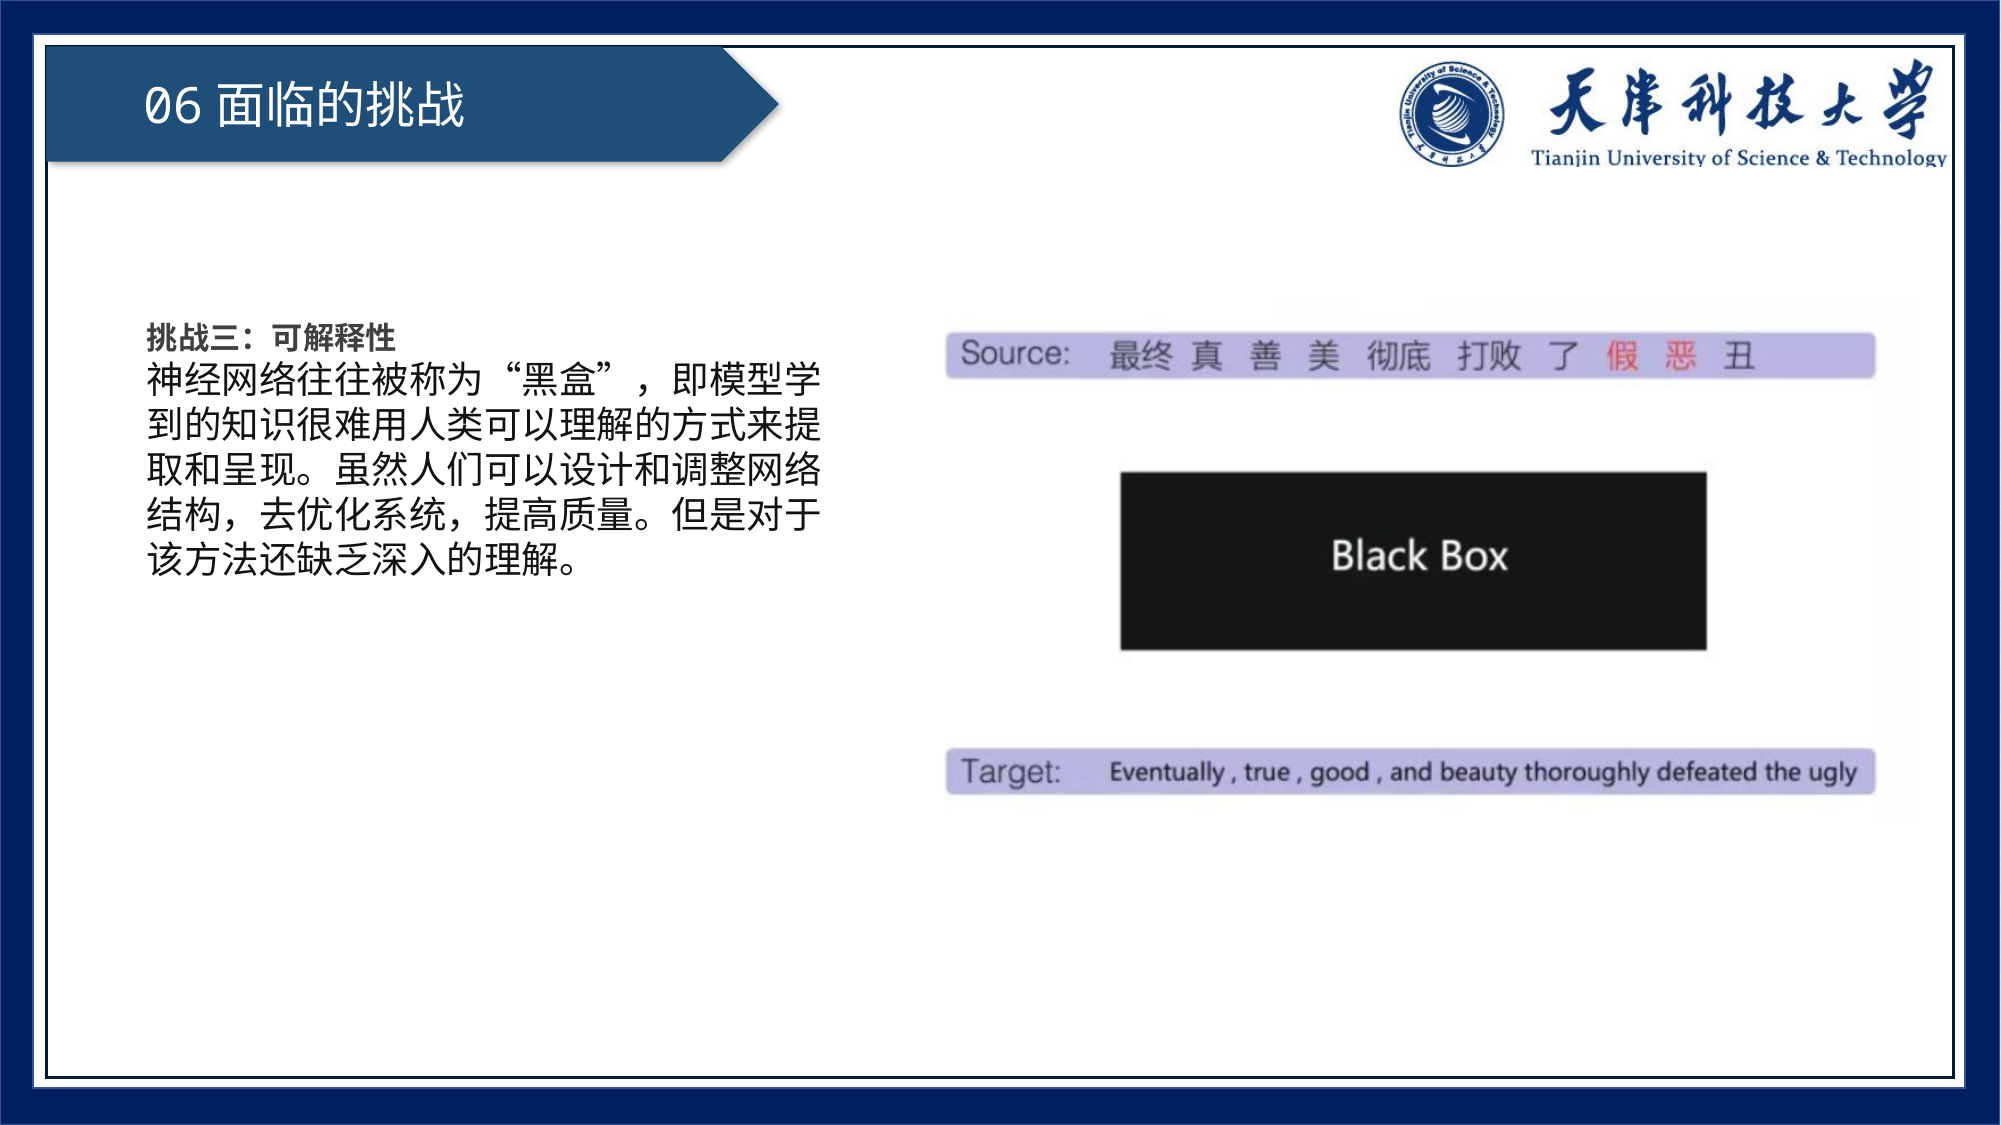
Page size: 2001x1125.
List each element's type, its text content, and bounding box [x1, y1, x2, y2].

text_box [0, 0, 2000, 1125]
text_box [46, 46, 779, 162]
text_box 挑战三：可解释性 神经网络往往被称为“黑盒”，即模型学到的知识很难用人类可以理解的方式来提取和呈现。虽然人们可以设计和调整网络结构，去优化系统，提高质量。但是对于该方法还缺乏深入的理解。 [135, 294, 868, 587]
text_box [34, 35, 1964, 1087]
picture [1397, 55, 1950, 167]
picture [914, 299, 1917, 825]
text_box [45, 45, 1954, 1079]
